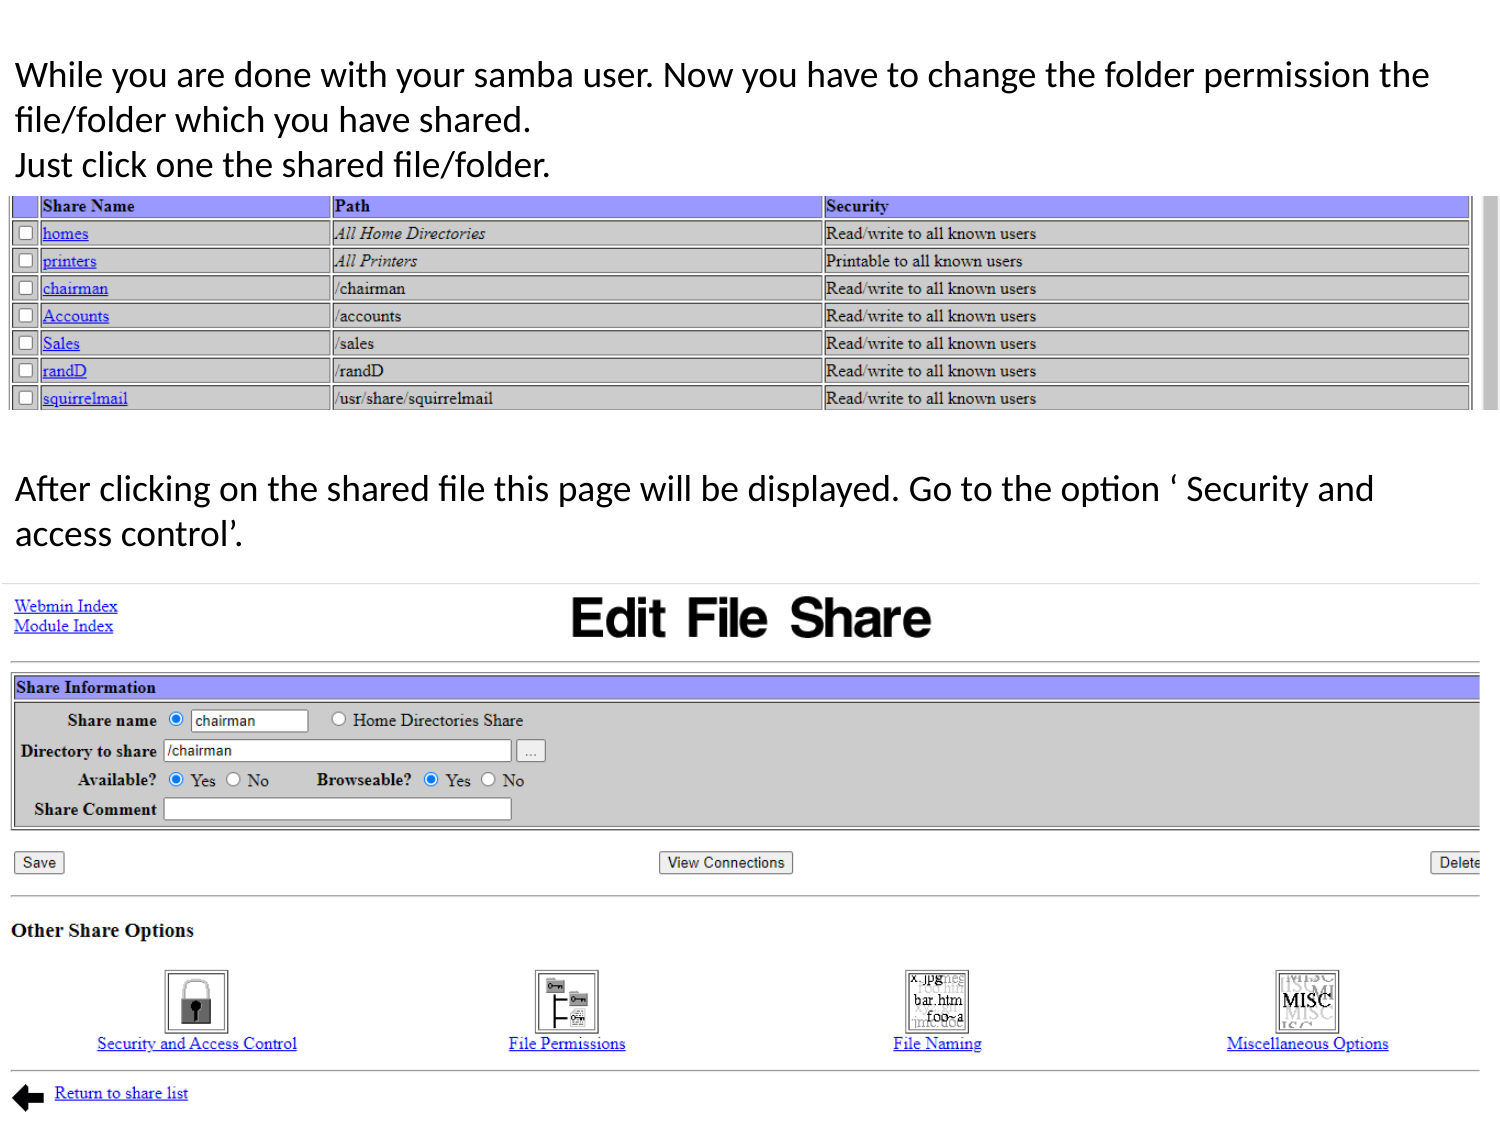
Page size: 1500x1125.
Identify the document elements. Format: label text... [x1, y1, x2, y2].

text_box While you are done with your samba user. Now you have to change the folder permission the file/folder which you have shared. Just click one the shared file/folder. [0, 42, 1483, 193]
picture [0, 195, 1500, 410]
picture [0, 577, 1480, 1125]
text_box After clicking on the shared file this page will be displayed. Go to the option ‘ Security and access control’. [0, 456, 1483, 562]
